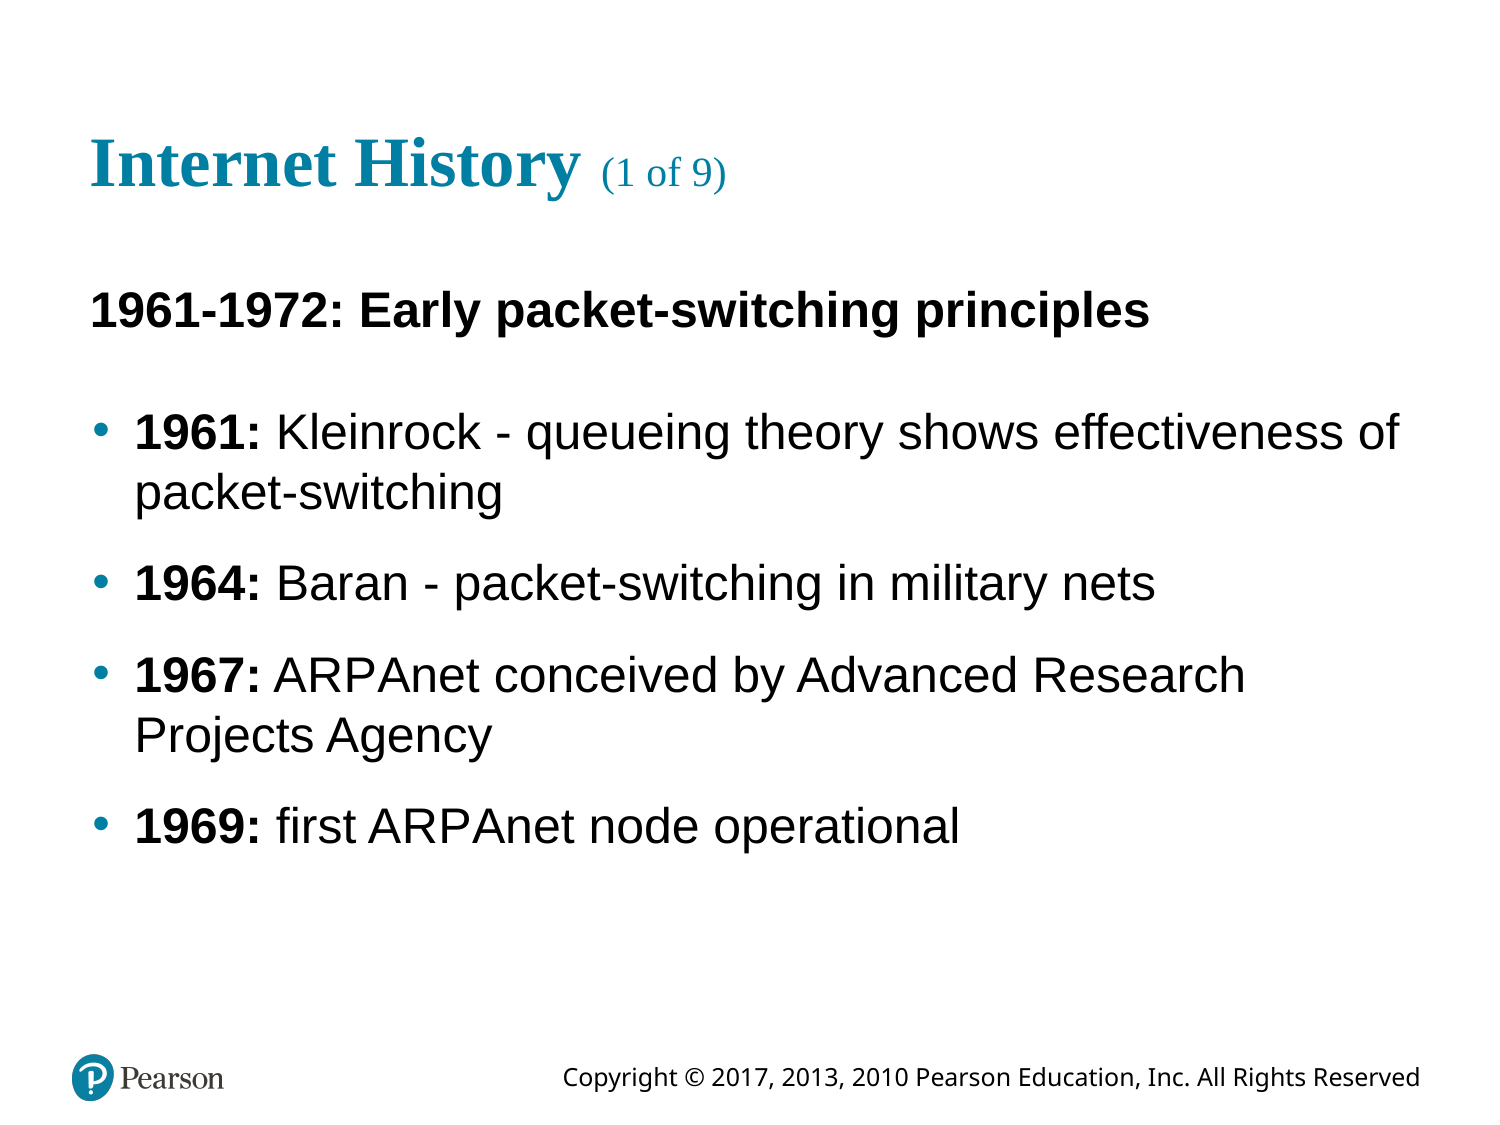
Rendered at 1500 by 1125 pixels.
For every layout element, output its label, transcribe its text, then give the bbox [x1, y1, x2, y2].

text_box 1961: Kleinrock - queueing theory shows effectiveness of packet-switching 1964: Baran - packet-switching in military nets 1967: A R P Anet conceived by Advanced Research Projects Agency 1969: first A R P Anet node operational [77, 384, 1425, 1041]
picture [80, 1063, 106, 1088]
text_box Internet History (1 of 9) [75, 35, 1425, 216]
picture [98, 1054, 224, 1101]
text_box 1961-1972: Early packet-switching principles [75, 262, 1425, 346]
picture [72, 1087, 83, 1101]
picture [72, 1054, 88, 1070]
